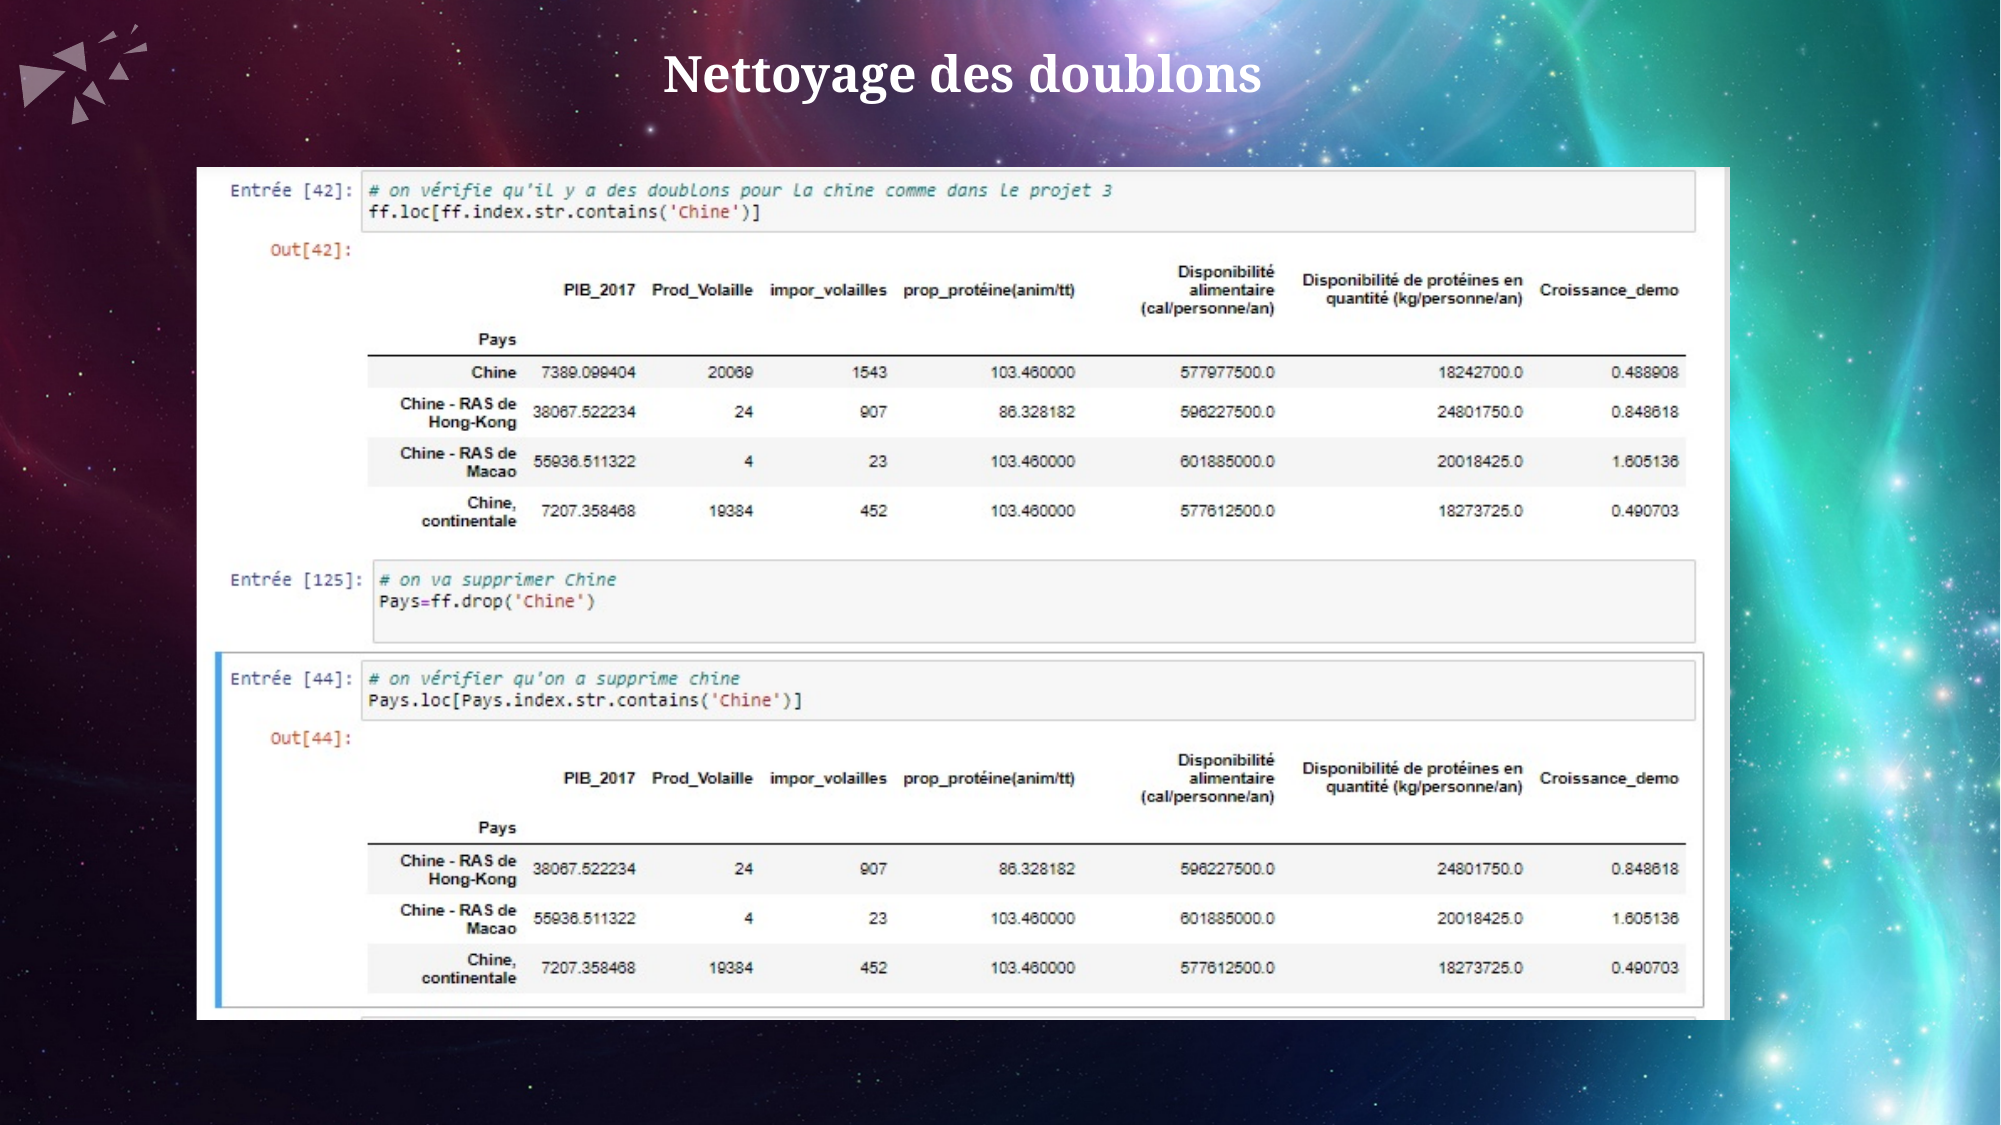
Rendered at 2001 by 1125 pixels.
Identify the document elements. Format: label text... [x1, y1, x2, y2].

picture [0, 0, 2001, 1125]
text_box Nettoyage des doublons [196, 35, 1730, 111]
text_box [22, 39, 153, 123]
